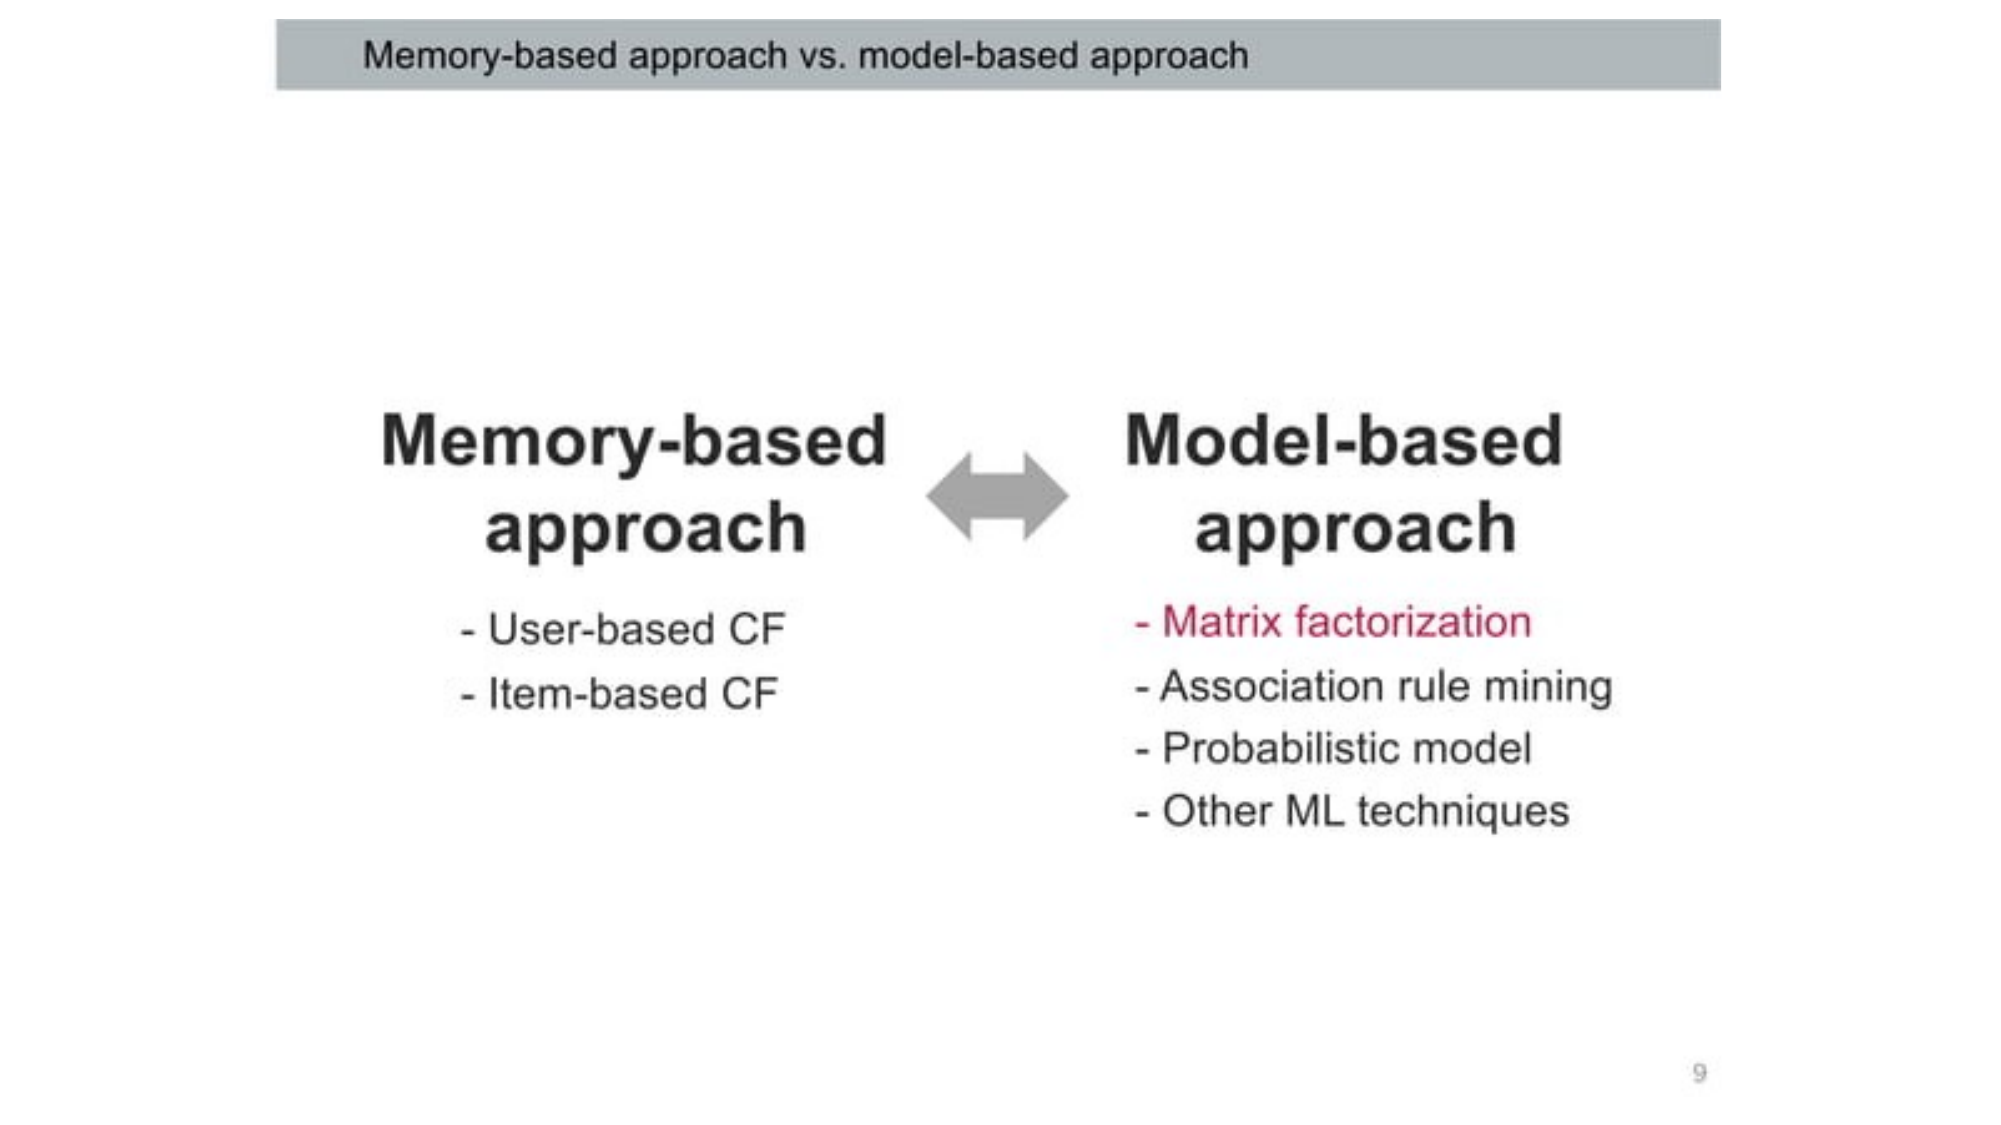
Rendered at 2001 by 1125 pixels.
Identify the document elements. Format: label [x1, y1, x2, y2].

text_box [265, 19, 1722, 1097]
